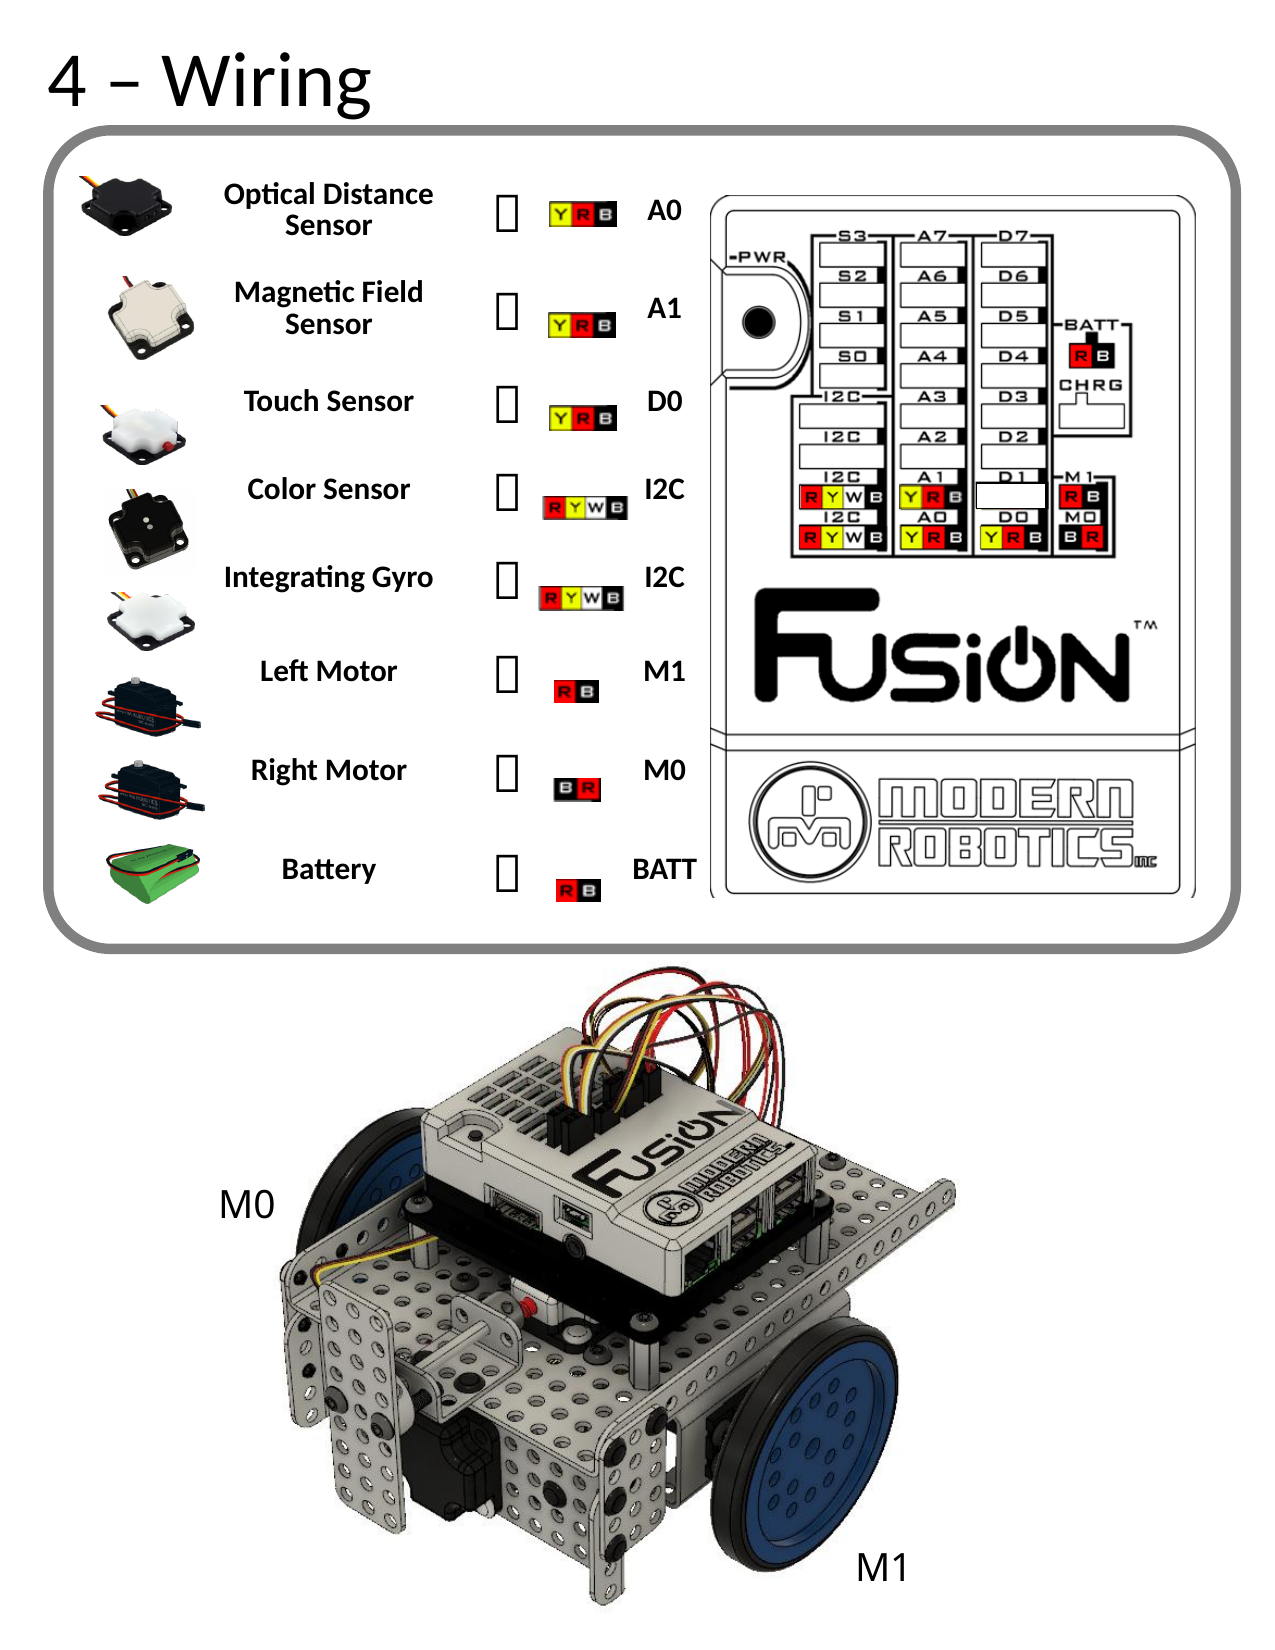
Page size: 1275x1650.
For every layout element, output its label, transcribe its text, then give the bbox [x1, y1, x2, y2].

picture [556, 879, 601, 902]
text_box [79, 176, 205, 904]
picture [553, 778, 601, 802]
picture [549, 201, 617, 227]
text_box [47, 130, 1237, 950]
picture [709, 194, 1198, 898]
picture [540, 496, 631, 520]
text_box 4 – Wiring [15, 20, 1214, 130]
picture [554, 680, 599, 703]
picture [549, 405, 617, 431]
picture [104, 489, 196, 574]
text_box M0 [203, 1172, 247, 1234]
picture [247, 959, 967, 1625]
picture [106, 275, 196, 362]
picture [547, 312, 616, 338]
picture [537, 586, 627, 611]
